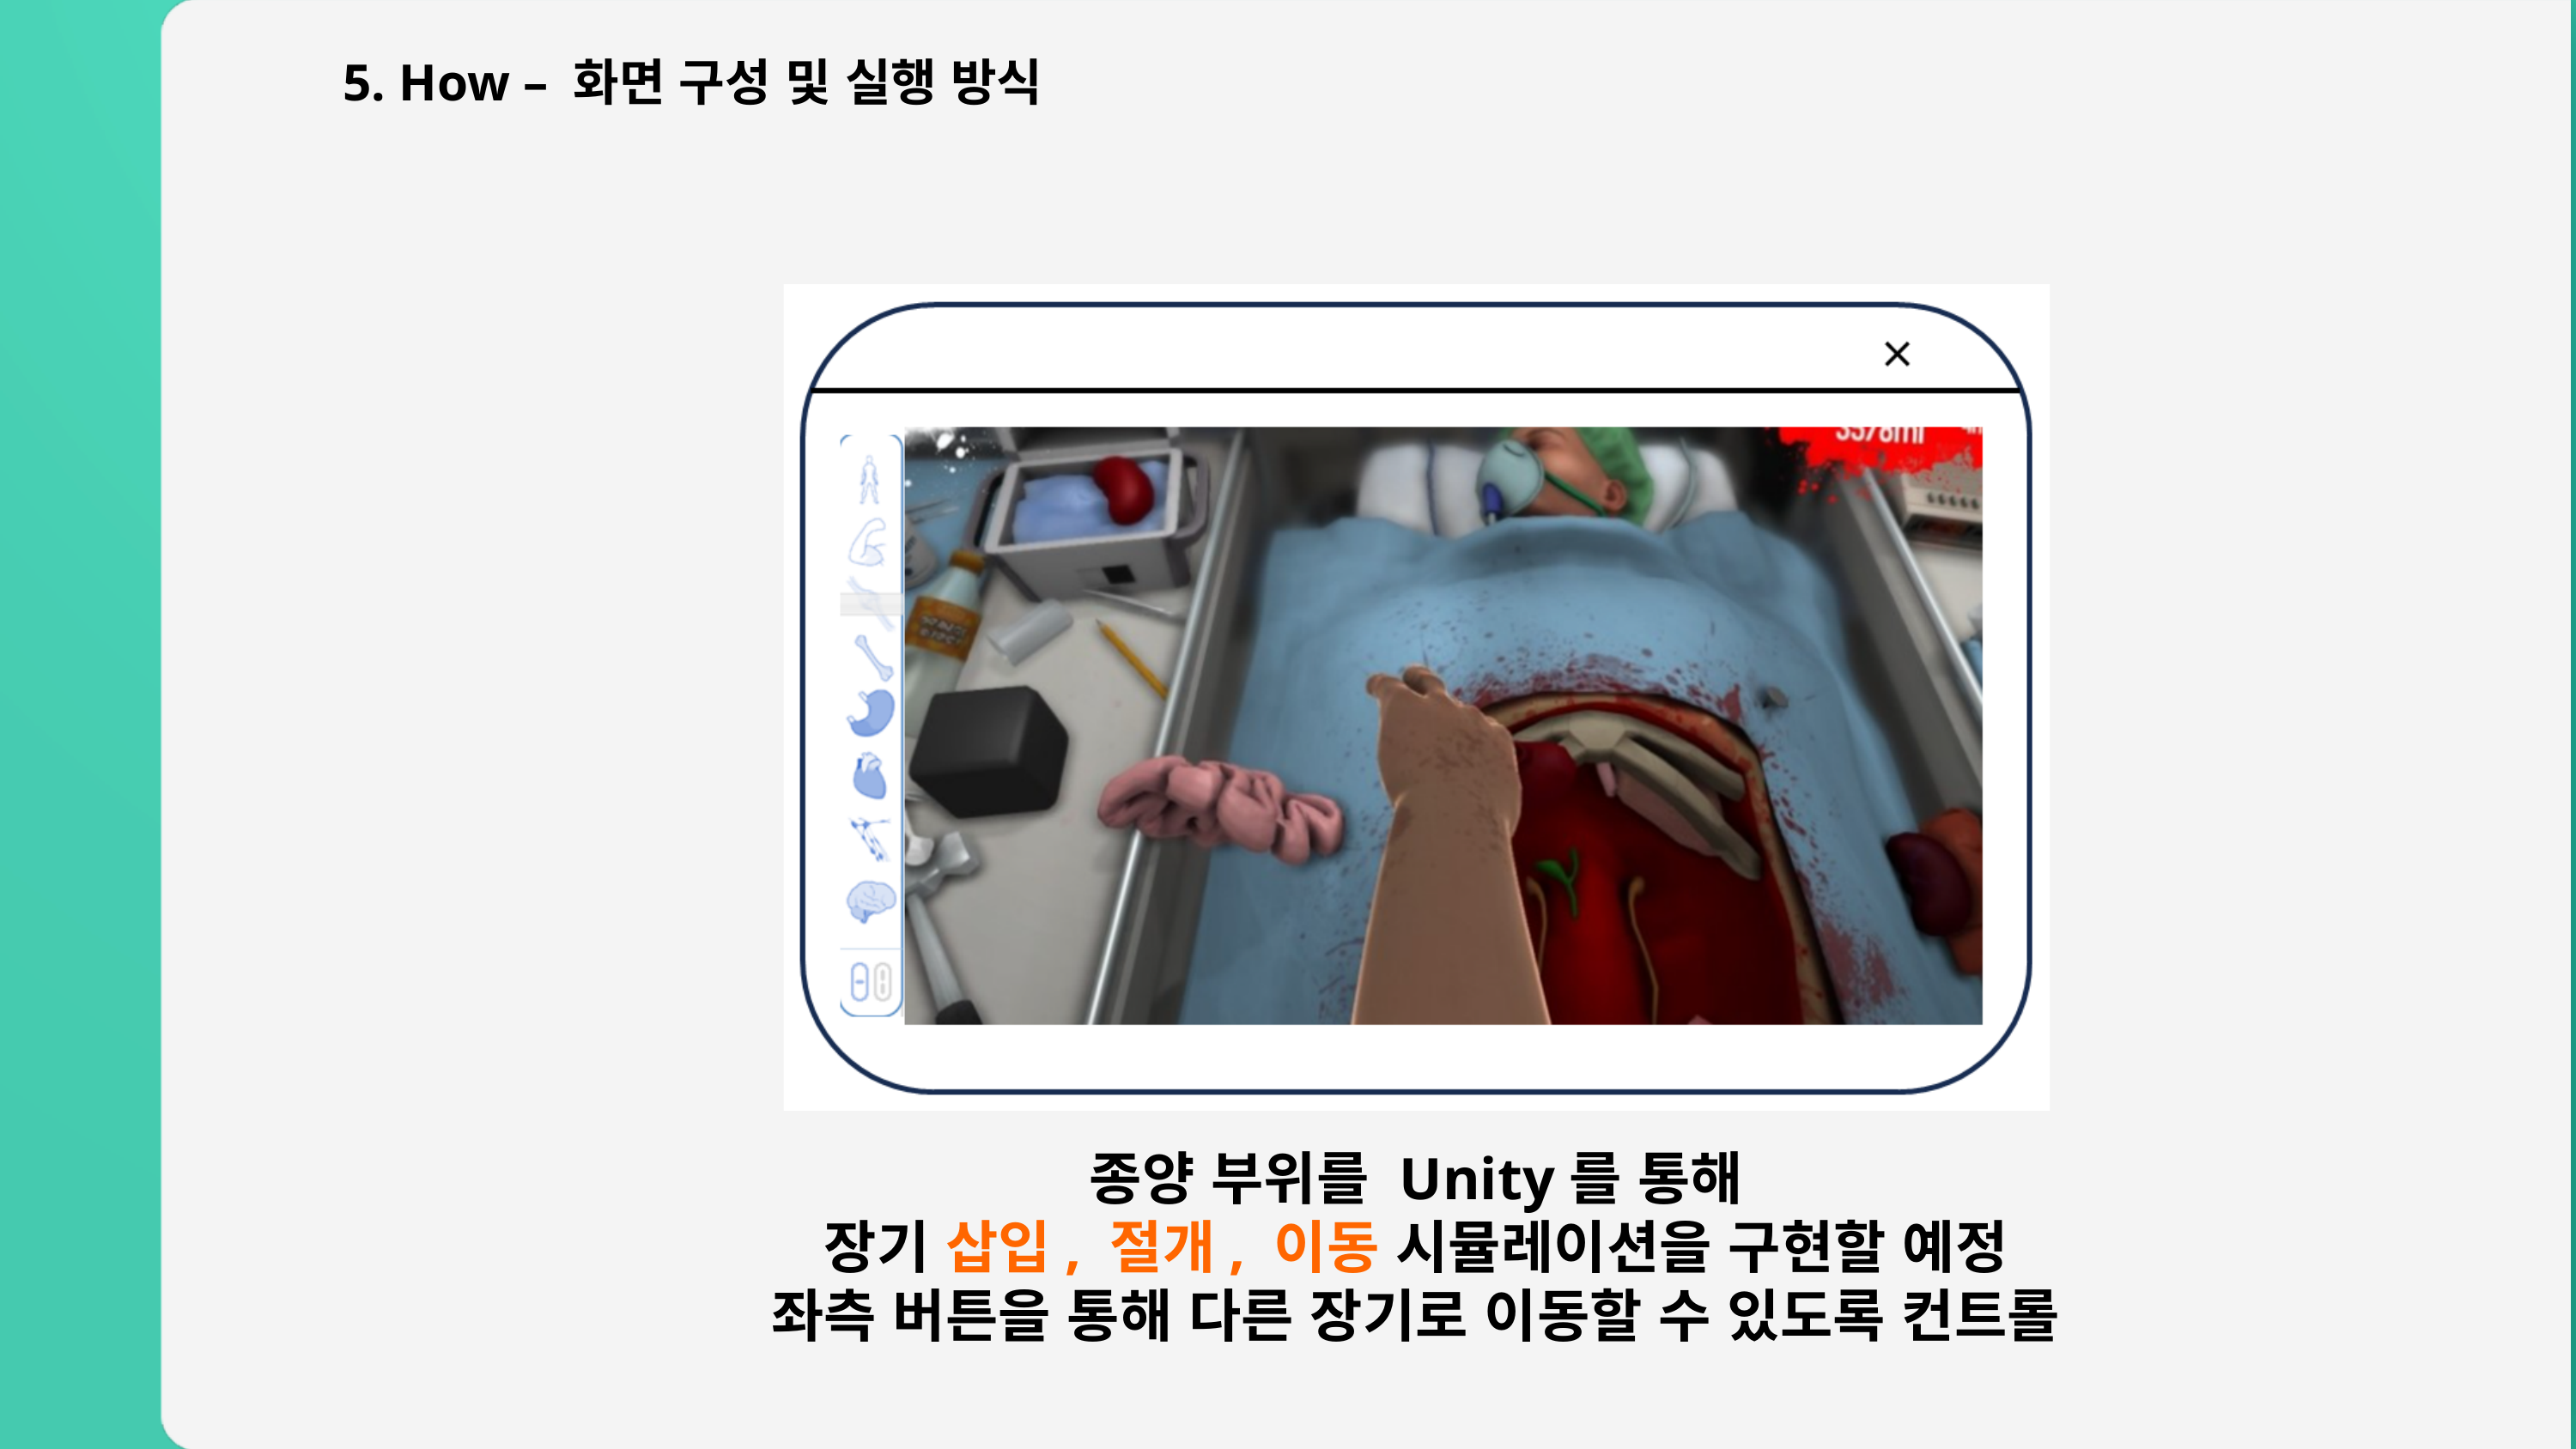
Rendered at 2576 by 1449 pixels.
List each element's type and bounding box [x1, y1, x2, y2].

picture [783, 283, 2050, 1111]
text_box [0, 0, 2576, 1449]
